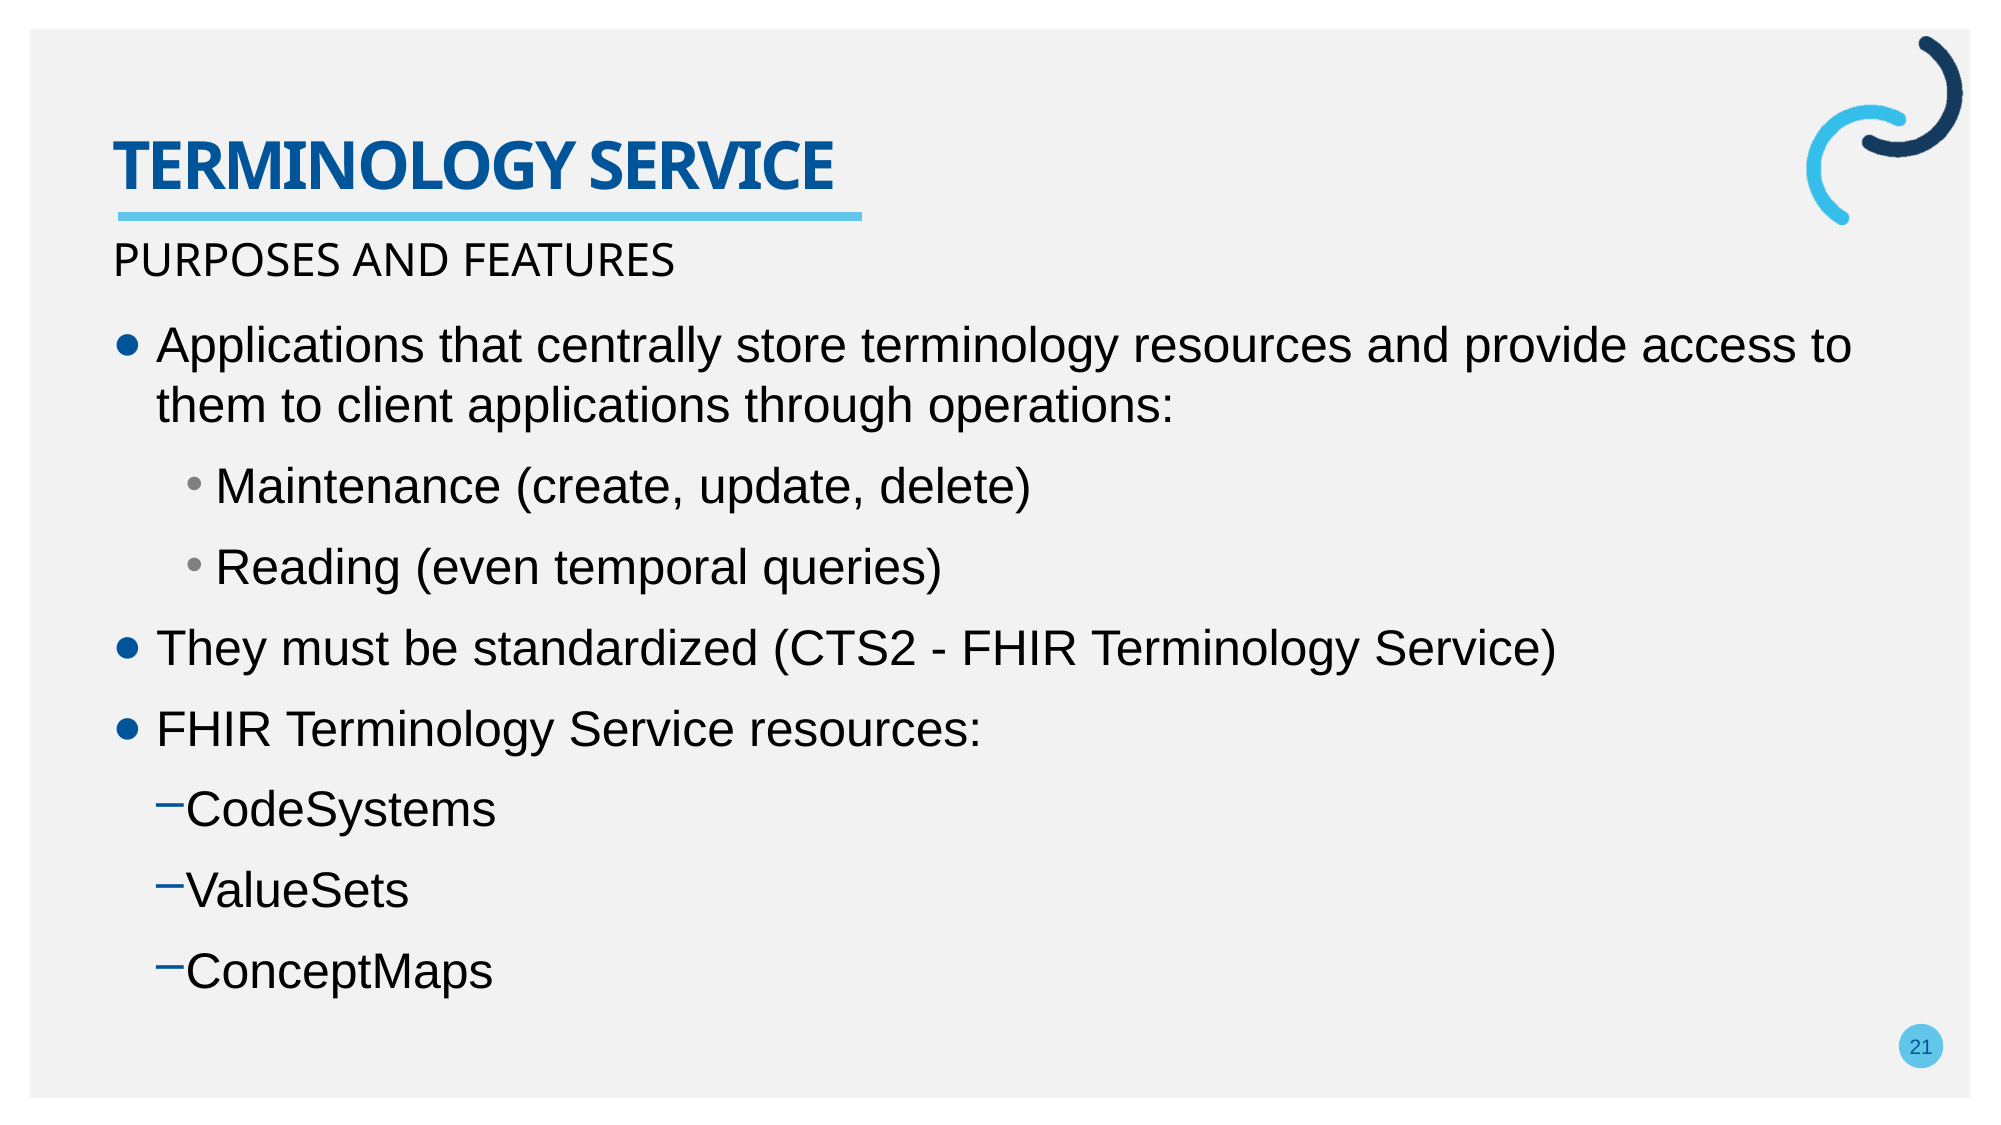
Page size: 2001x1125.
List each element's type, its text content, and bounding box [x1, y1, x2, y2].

list purposes and features [112, 230, 1531, 290]
list Applications that centrally store terminology resources and provide access to them to client applications through operations: Maintenance (create, update, delete) Reading (even temporal queries) They must be standardized (CTS2 - FHIR Terminology Service) FHIR Terminology Service resources: CodeSystems ValueSets ConceptMaps [112, 312, 1884, 1022]
title Terminology service [112, 132, 1353, 194]
picture [1790, 36, 1995, 229]
slide_number 21 [1898, 1023, 1944, 1069]
